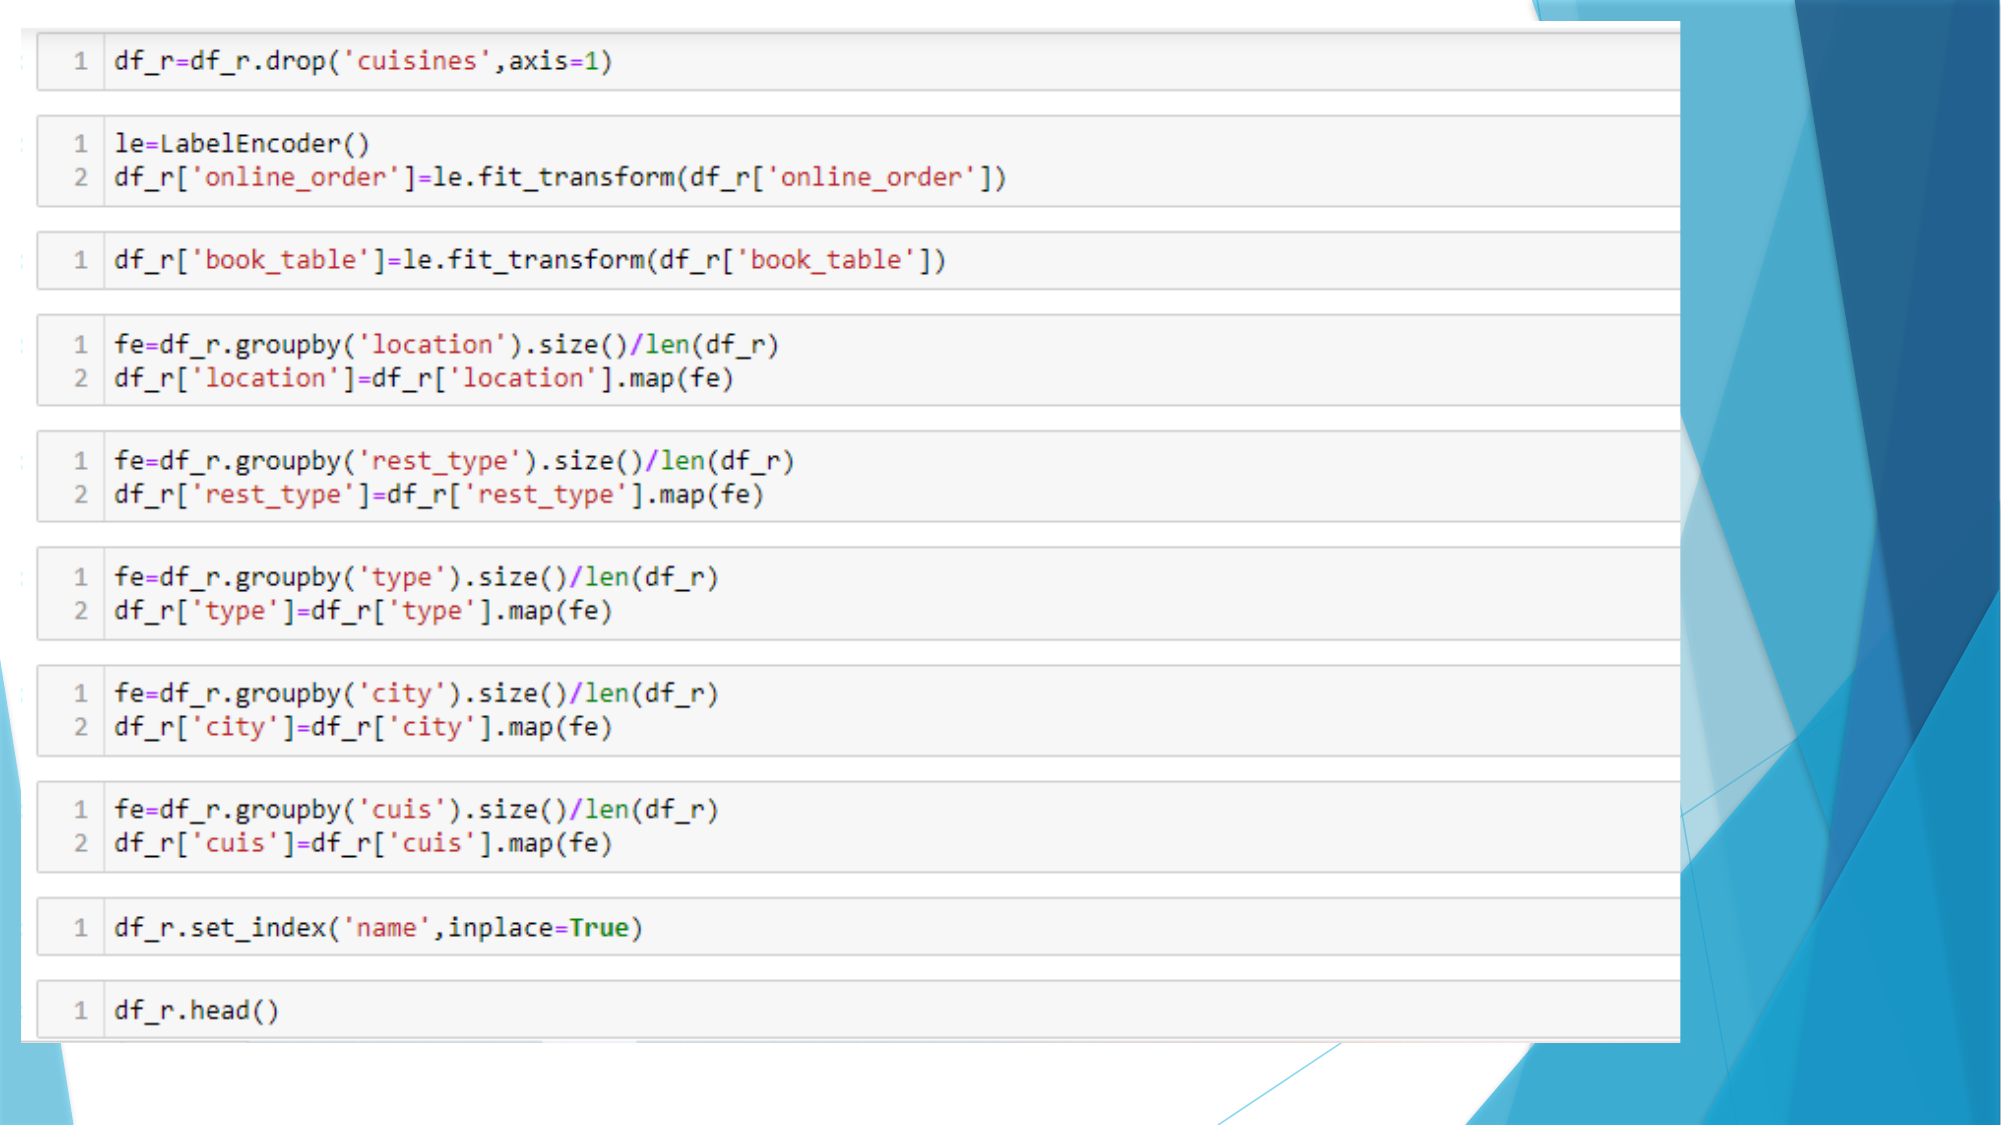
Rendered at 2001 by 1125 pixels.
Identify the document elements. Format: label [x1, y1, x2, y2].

picture [20, 20, 1681, 1044]
